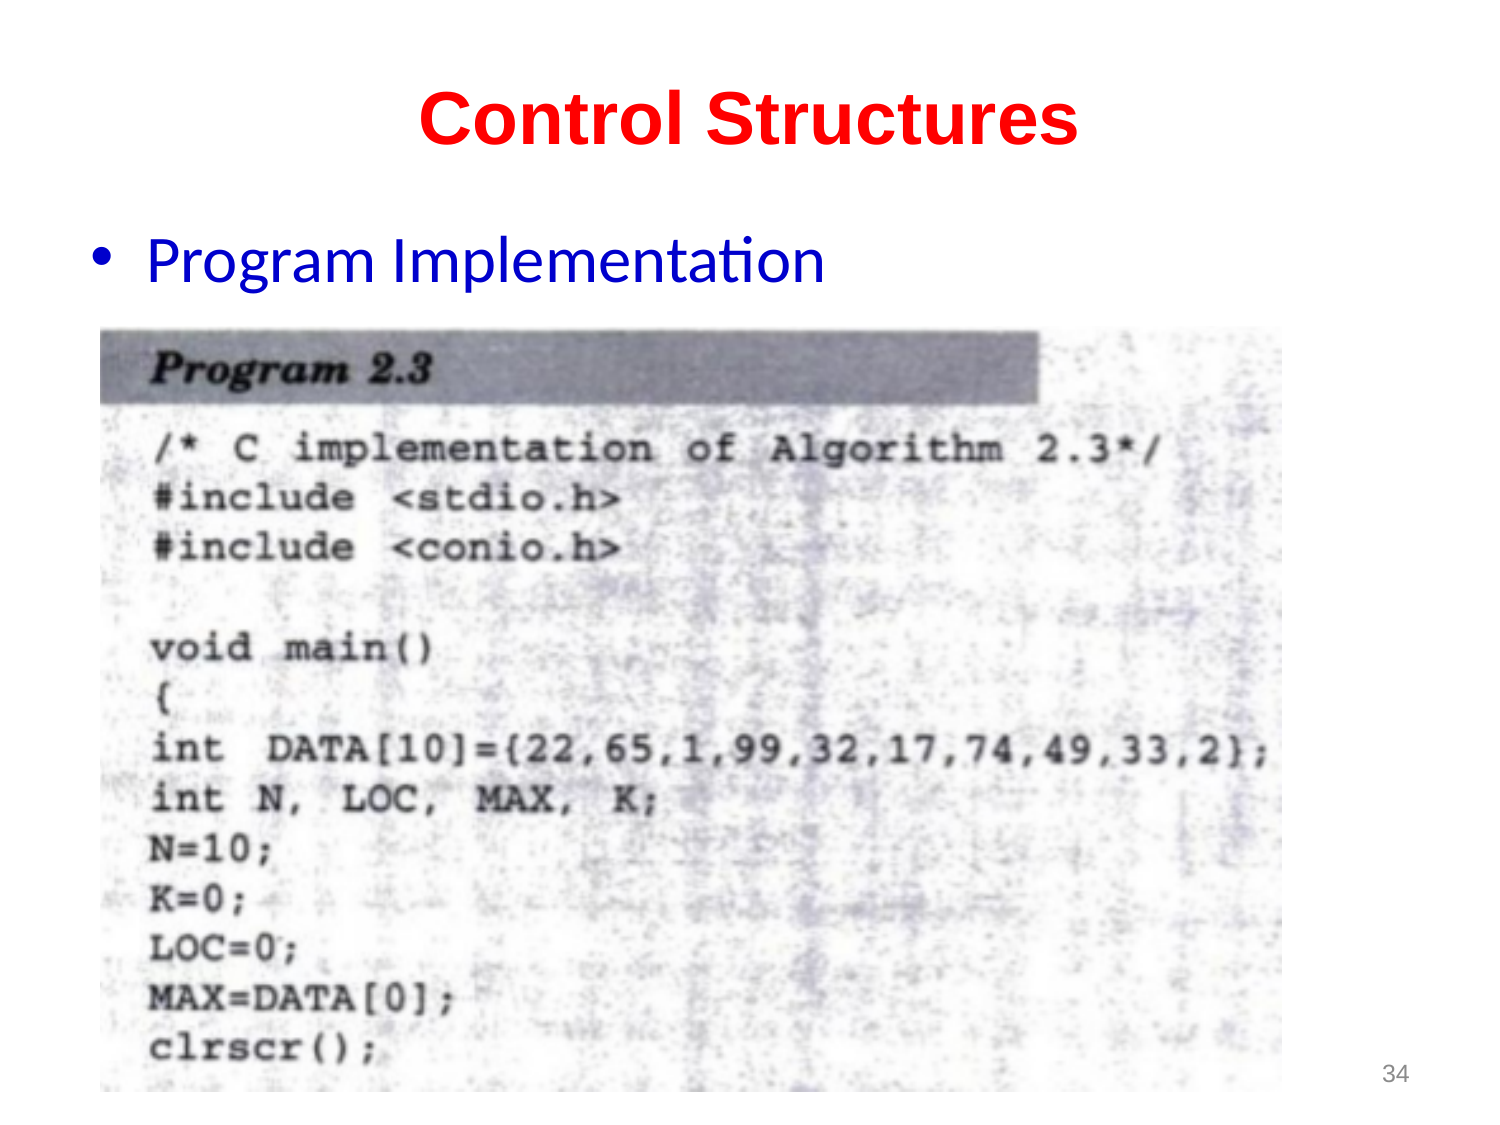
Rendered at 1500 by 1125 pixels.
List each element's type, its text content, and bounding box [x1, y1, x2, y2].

title Control Structures [75, 45, 1425, 185]
list Program Implementation [75, 208, 1425, 1005]
picture [100, 326, 1282, 1093]
slide_number 34 [1074, 1042, 1425, 1103]
